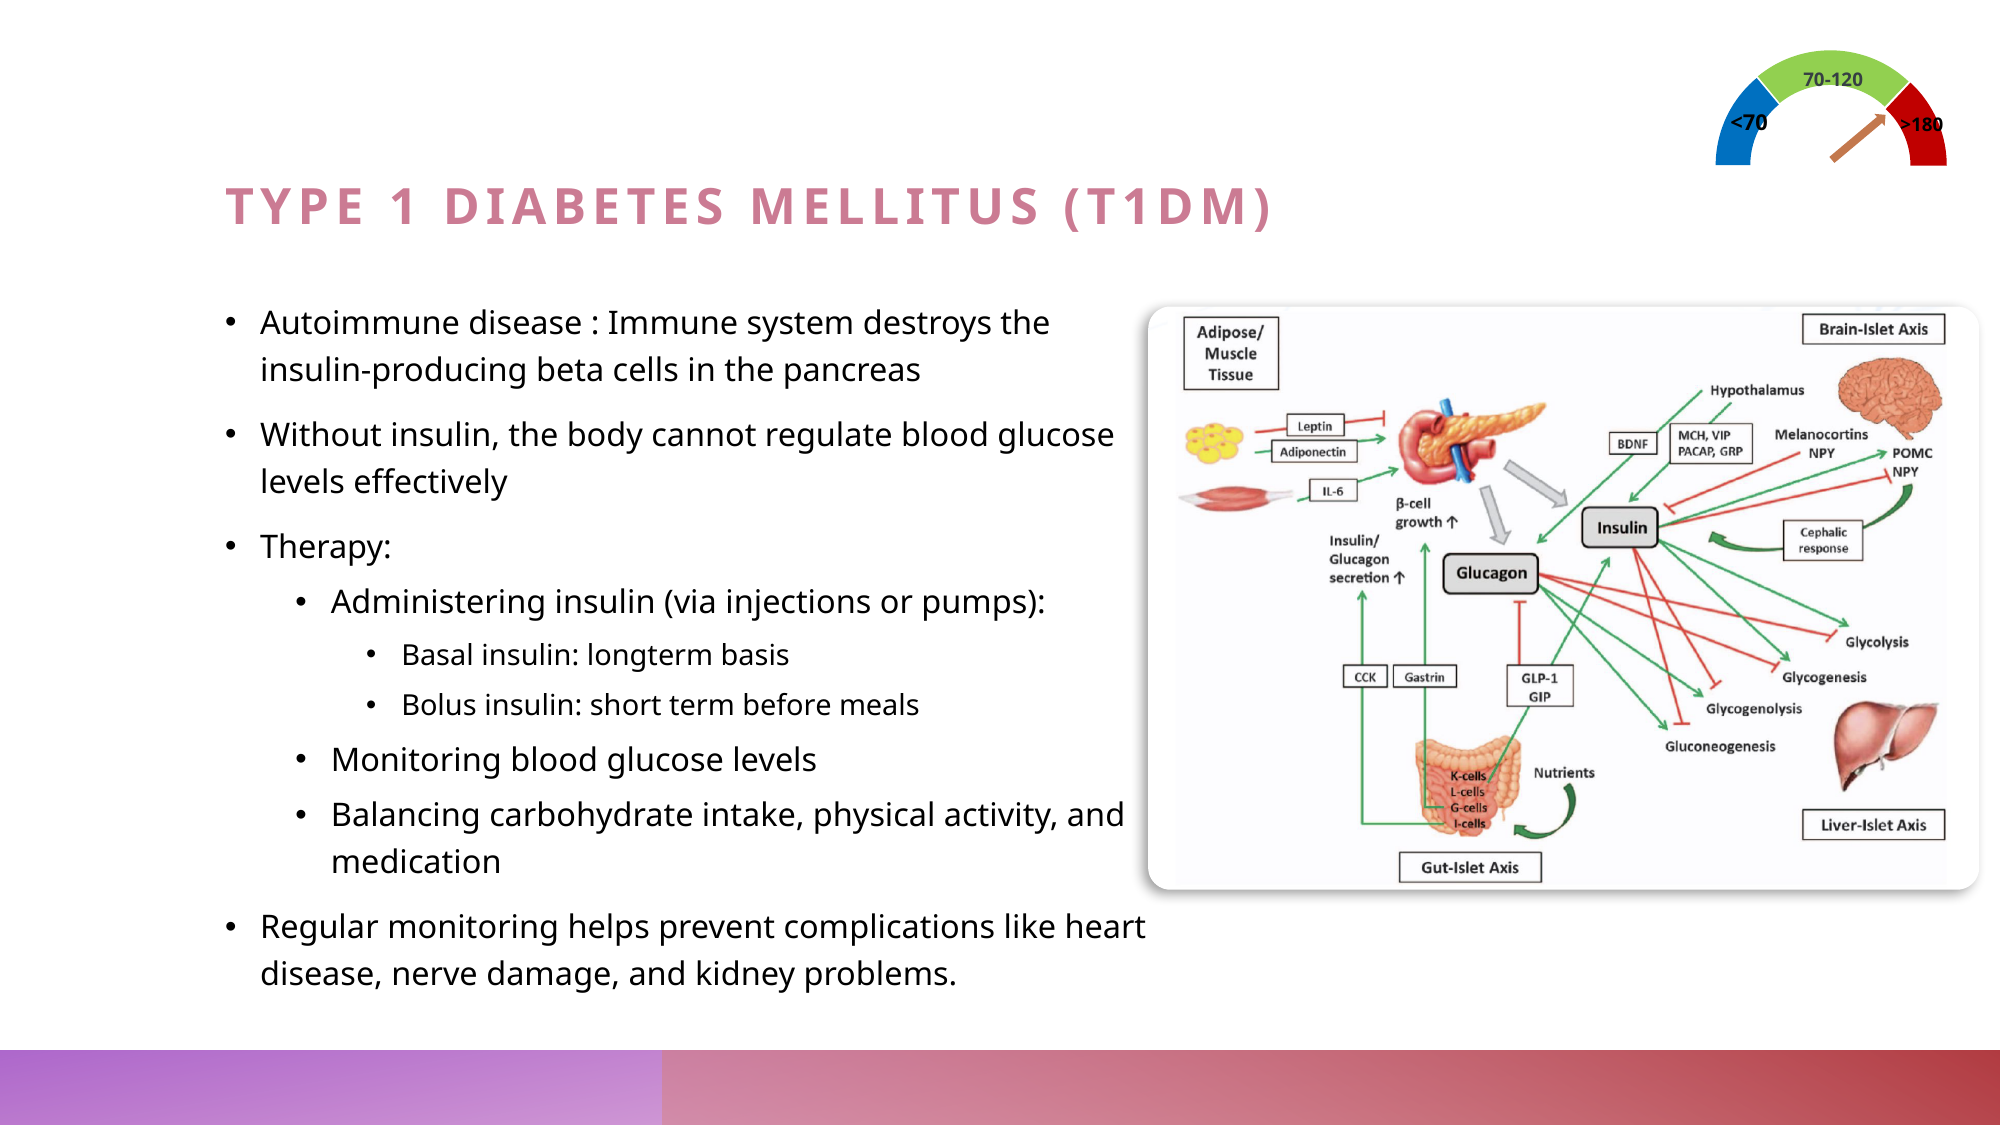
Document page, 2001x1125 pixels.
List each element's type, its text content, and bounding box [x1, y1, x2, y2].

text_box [1715, 50, 1947, 280]
list Autoimmune disease : Immune system destroys the insulin-producing beta cells in the pancreas Without insulin, the body cannot regulate blood glucose levels effectively Therapy: Administering insulin (via injections or pumps): Basal insulin: longterm basis Bolus insulin: short term before meals Monitoring blood glucose levels Balancing carbohydrate intake, physical activity, and medication Regular monitoring helps prevent complications like heart disease, nerve damage, and kidney problems. [225, 293, 1170, 996]
picture [1148, 306, 1980, 890]
title Type 1 Diabetes Mellitus (T1DM) [225, 130, 1715, 280]
